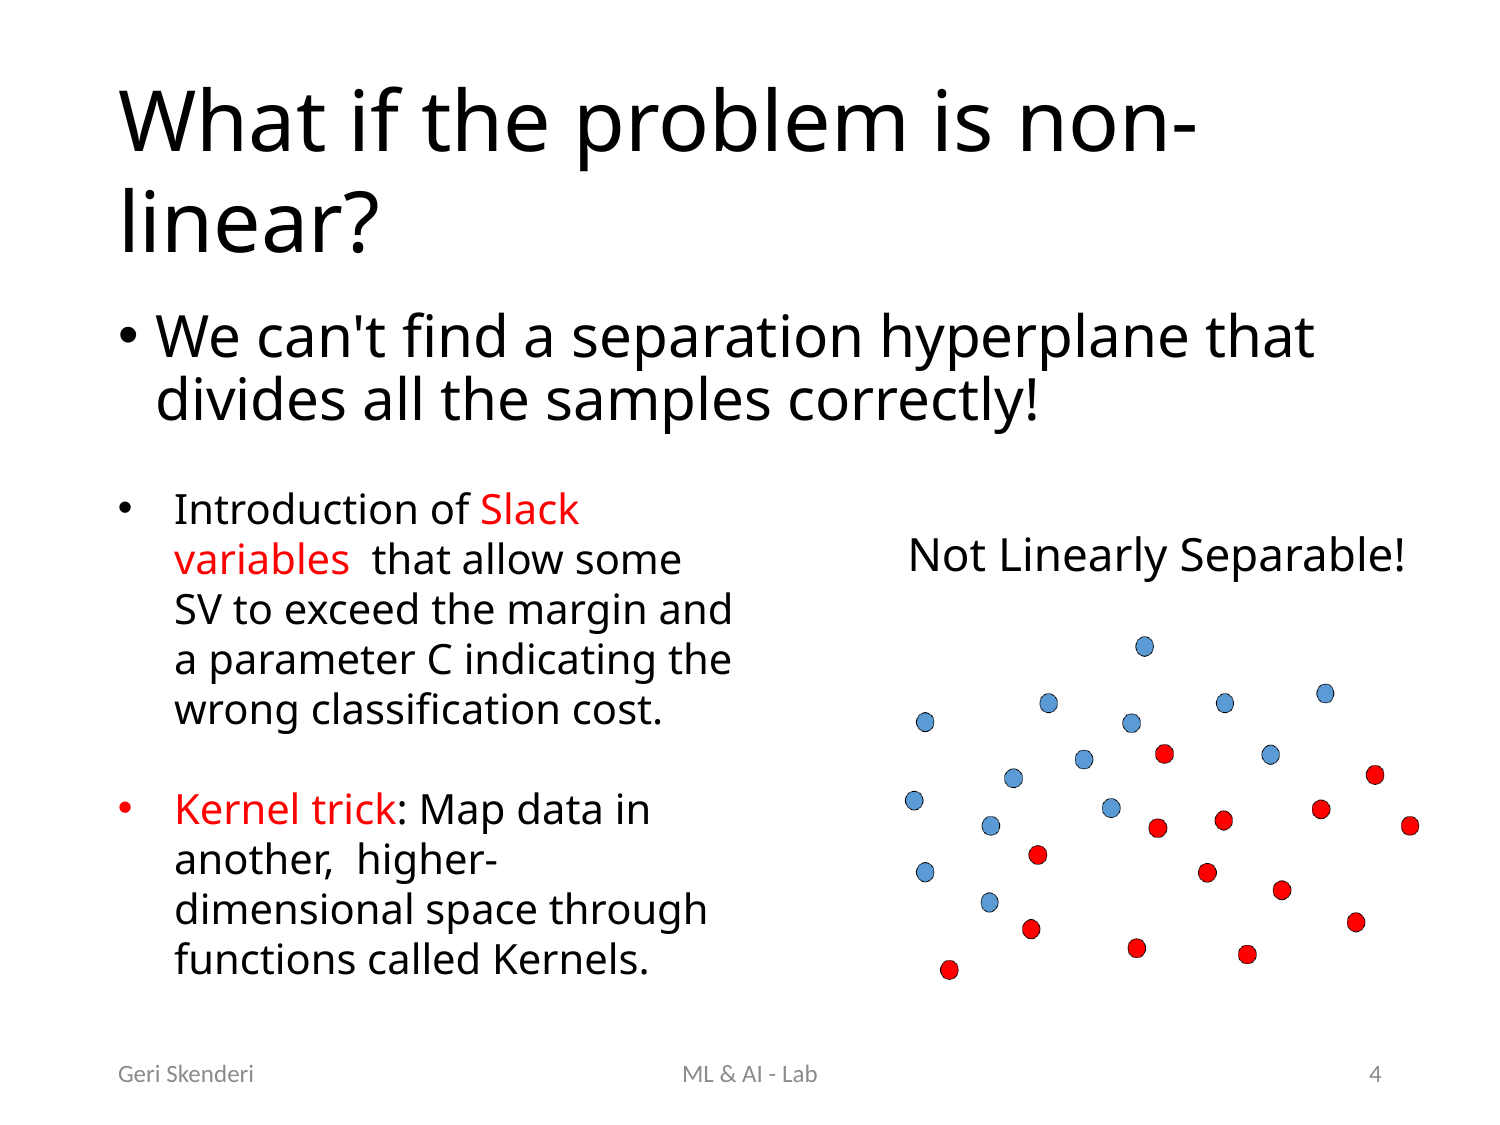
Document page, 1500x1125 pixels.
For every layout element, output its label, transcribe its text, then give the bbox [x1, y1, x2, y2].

slide_number Geri Skenderi [103, 1042, 441, 1103]
text_box Not Linearly Separable! [892, 517, 1421, 588]
slide_number 4 [1059, 1042, 1397, 1103]
footer ML & AI - Lab [496, 1042, 1004, 1103]
title What if the problem is non-linear? [103, 59, 1397, 278]
picture [841, 606, 1472, 988]
list We can't find a separation hyperplane that divides all the samples correctly! [103, 299, 1397, 1014]
